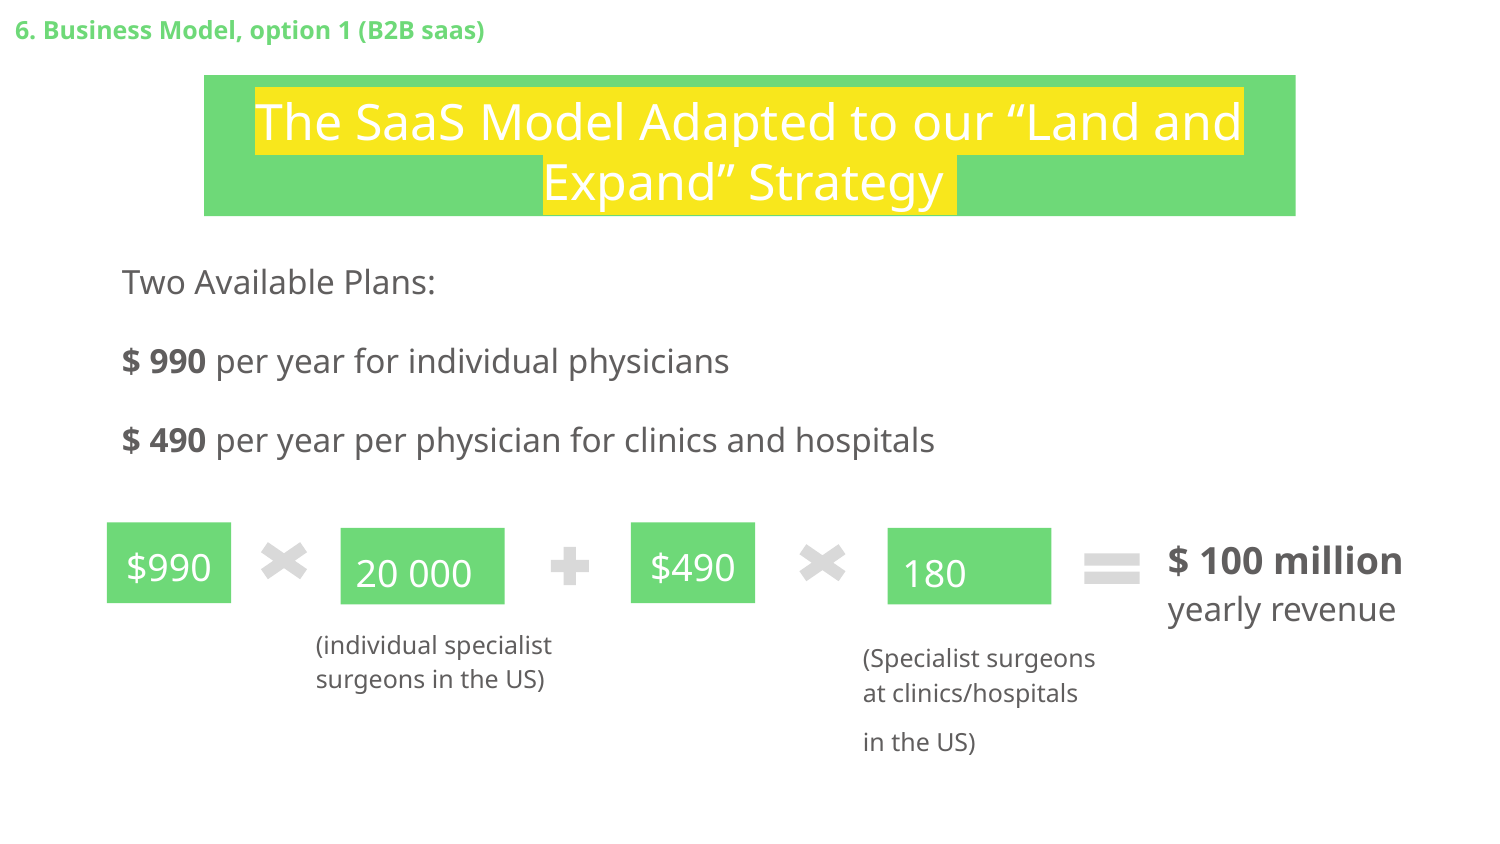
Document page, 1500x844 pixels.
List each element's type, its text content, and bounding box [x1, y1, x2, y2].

list 20 000 [340, 527, 505, 605]
text_box 6. Business Model, option 1 (B2B saas) [0, 0, 516, 72]
list $490 [630, 522, 756, 604]
text_box [1084, 553, 1140, 566]
list (individual specialist surgeons in the US) [300, 609, 569, 687]
text_box [799, 544, 846, 582]
text_box [260, 542, 308, 580]
text_box [1084, 571, 1140, 584]
list 180 000 [887, 527, 1052, 605]
list Two Available Plans: $ 990 per year for individual physicians $ 490 per year per physician for clinics and hospitals [106, 240, 1247, 492]
list (Specialist surgeons at clinics/hospitals in the US) [847, 623, 1117, 755]
text_box [550, 546, 589, 586]
title The SaaS Model Adapted to our “Land and Expand” Strategy [204, 75, 1296, 217]
list $ 100 million yearly revenue [1152, 515, 1462, 674]
list $990 [106, 522, 232, 604]
